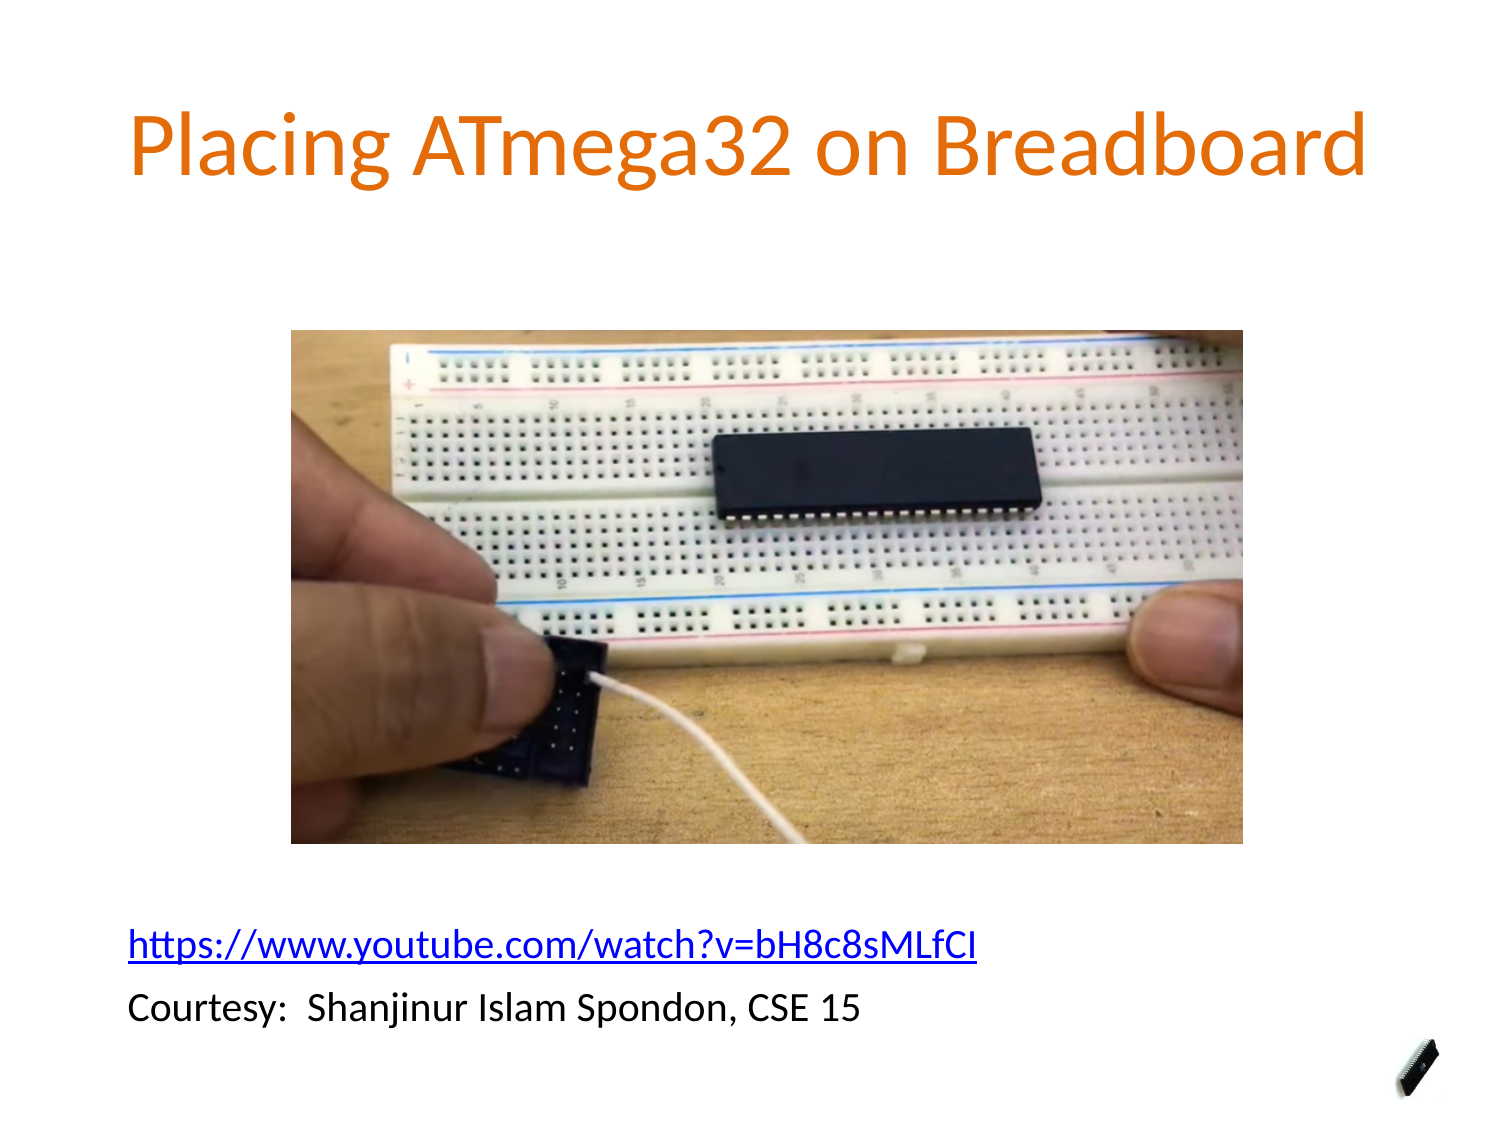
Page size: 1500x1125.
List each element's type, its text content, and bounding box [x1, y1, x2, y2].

list https://www.youtube.com/watch?v=bH8c8sMLfCI Courtesy: Shanjinur Islam Spondon, CSE 15 [108, 901, 1425, 1050]
picture [290, 330, 1243, 844]
picture [1387, 1037, 1450, 1100]
title Placing ATmega32 on Breadboard [75, 45, 1425, 233]
